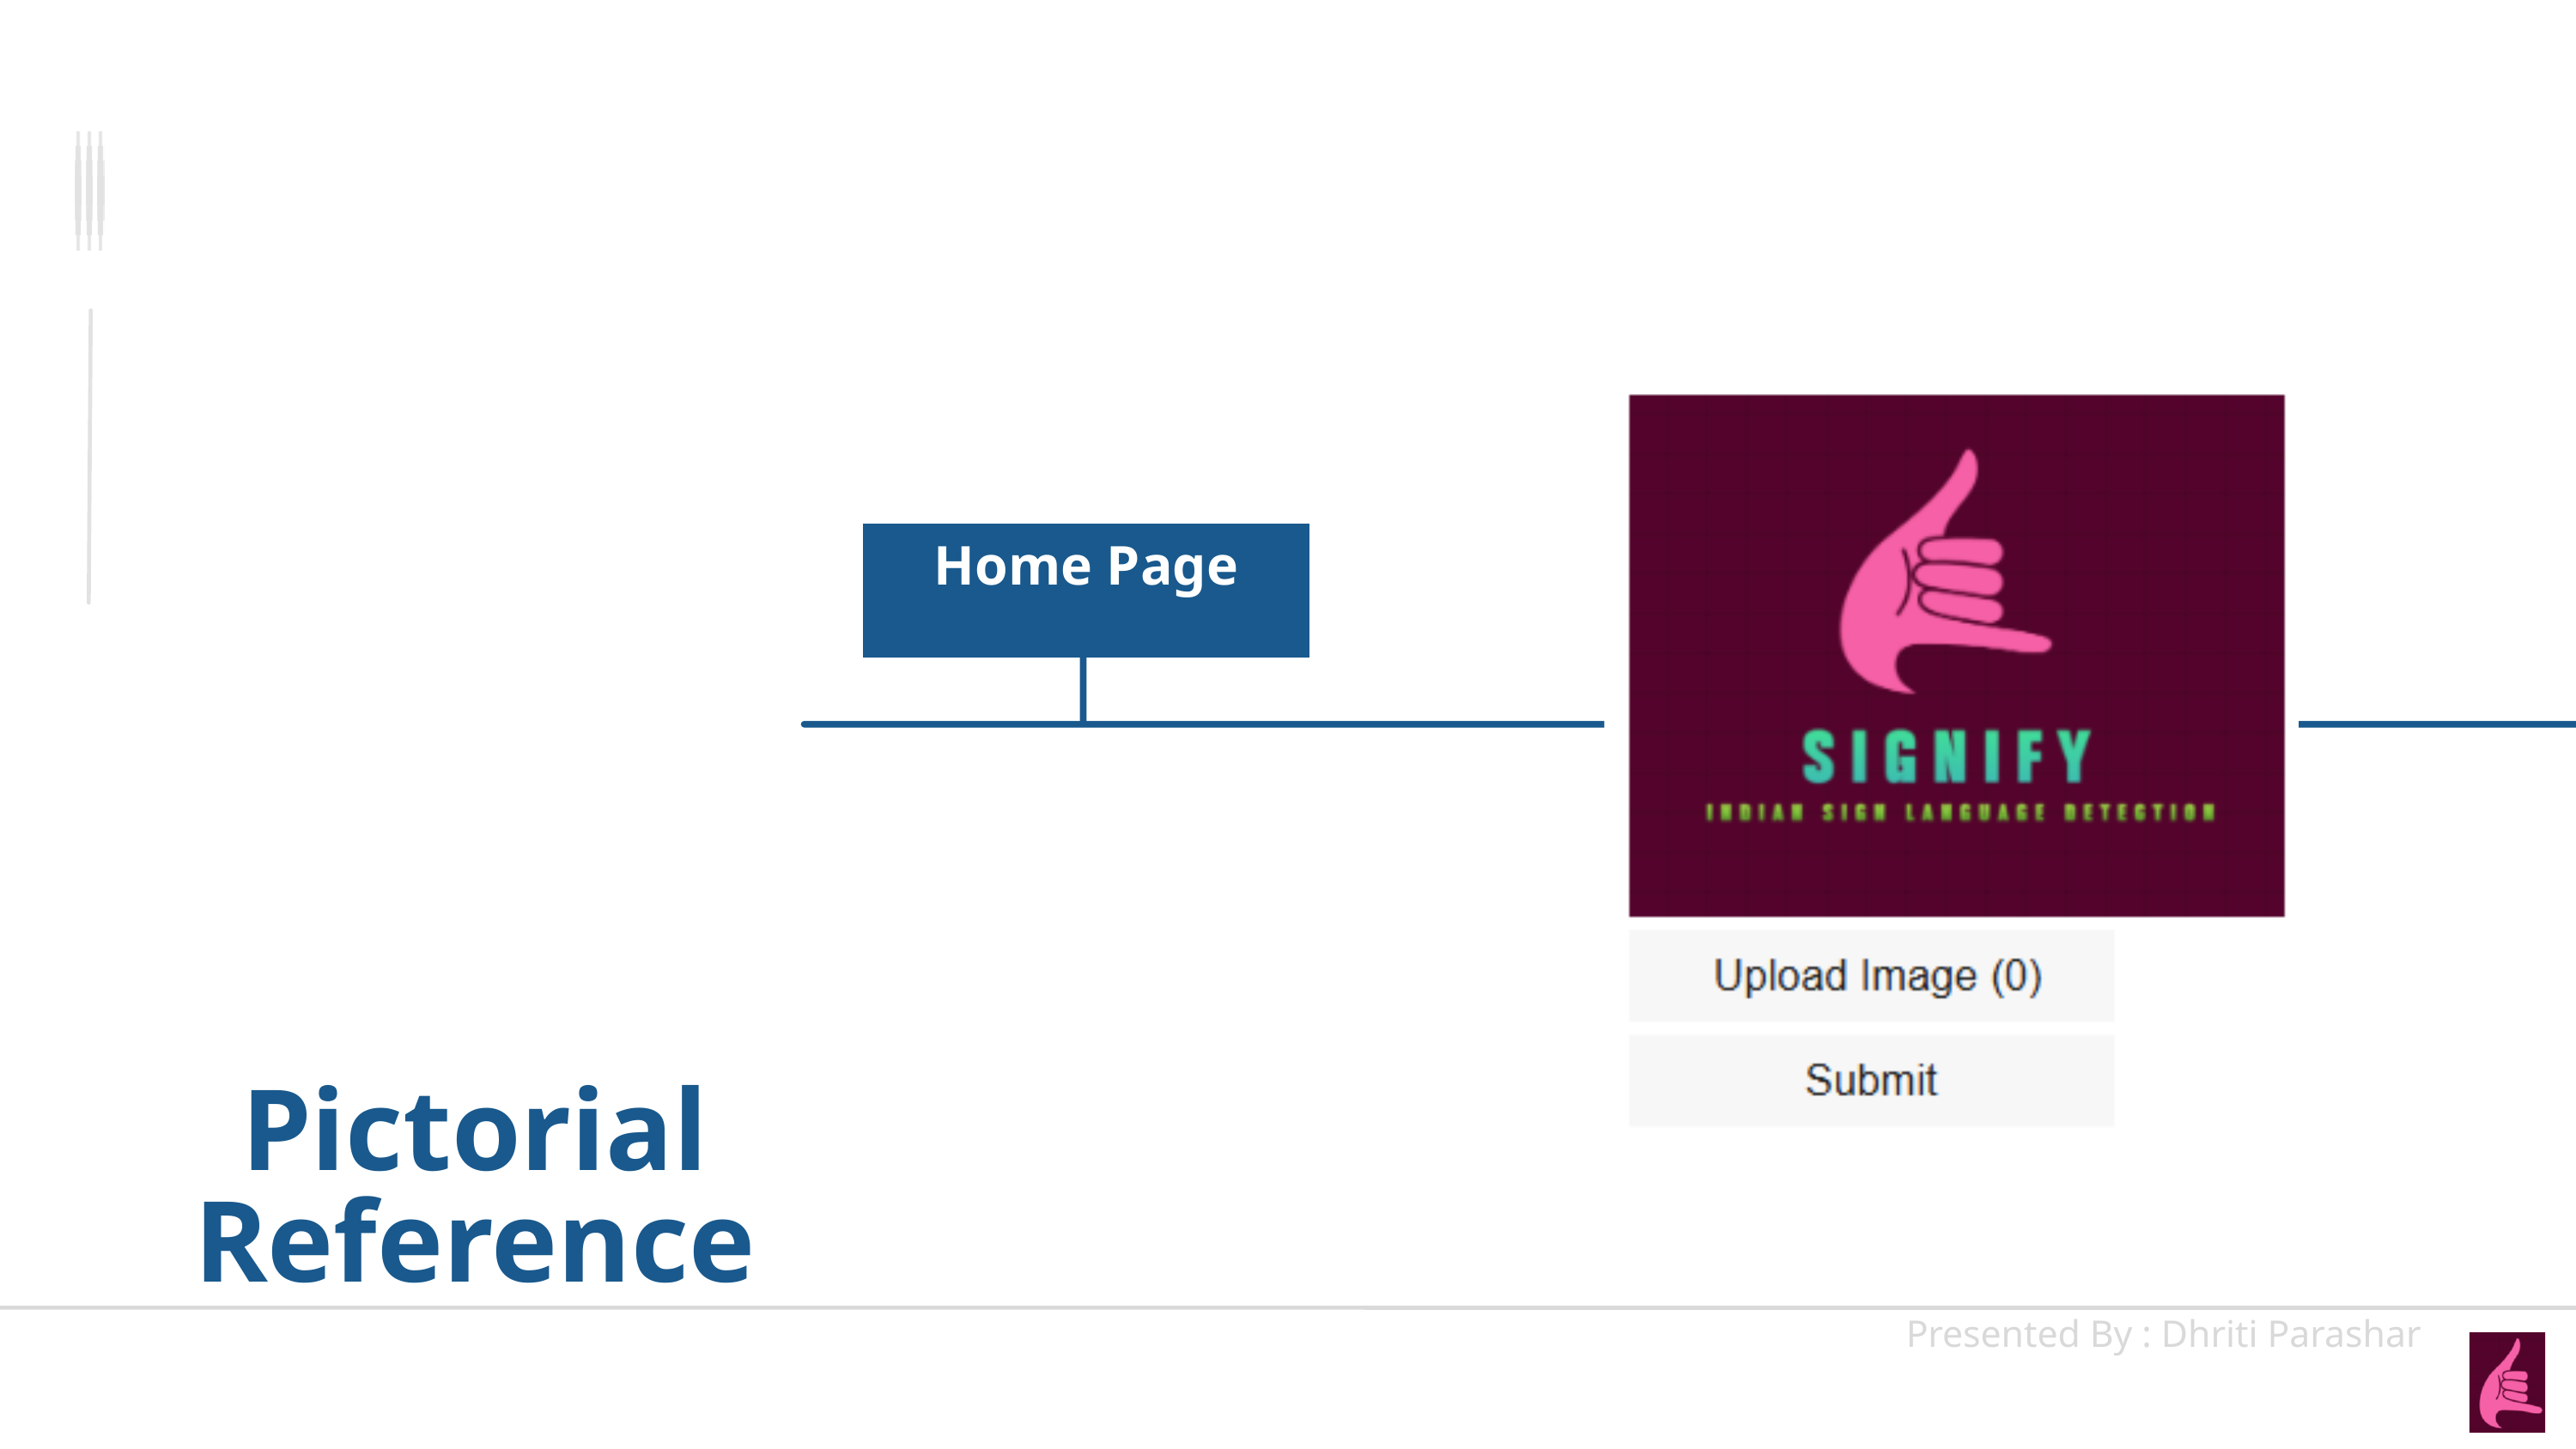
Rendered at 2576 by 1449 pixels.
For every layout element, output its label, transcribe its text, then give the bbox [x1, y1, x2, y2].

text_box [1604, 393, 2299, 1146]
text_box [862, 524, 1310, 658]
text_box [2469, 1332, 2546, 1433]
text_box [75, 131, 105, 251]
text_box Presented By : Dhriti Parashar [1717, 1318, 2432, 1355]
text_box Pictorial Reference [167, 1081, 781, 1305]
